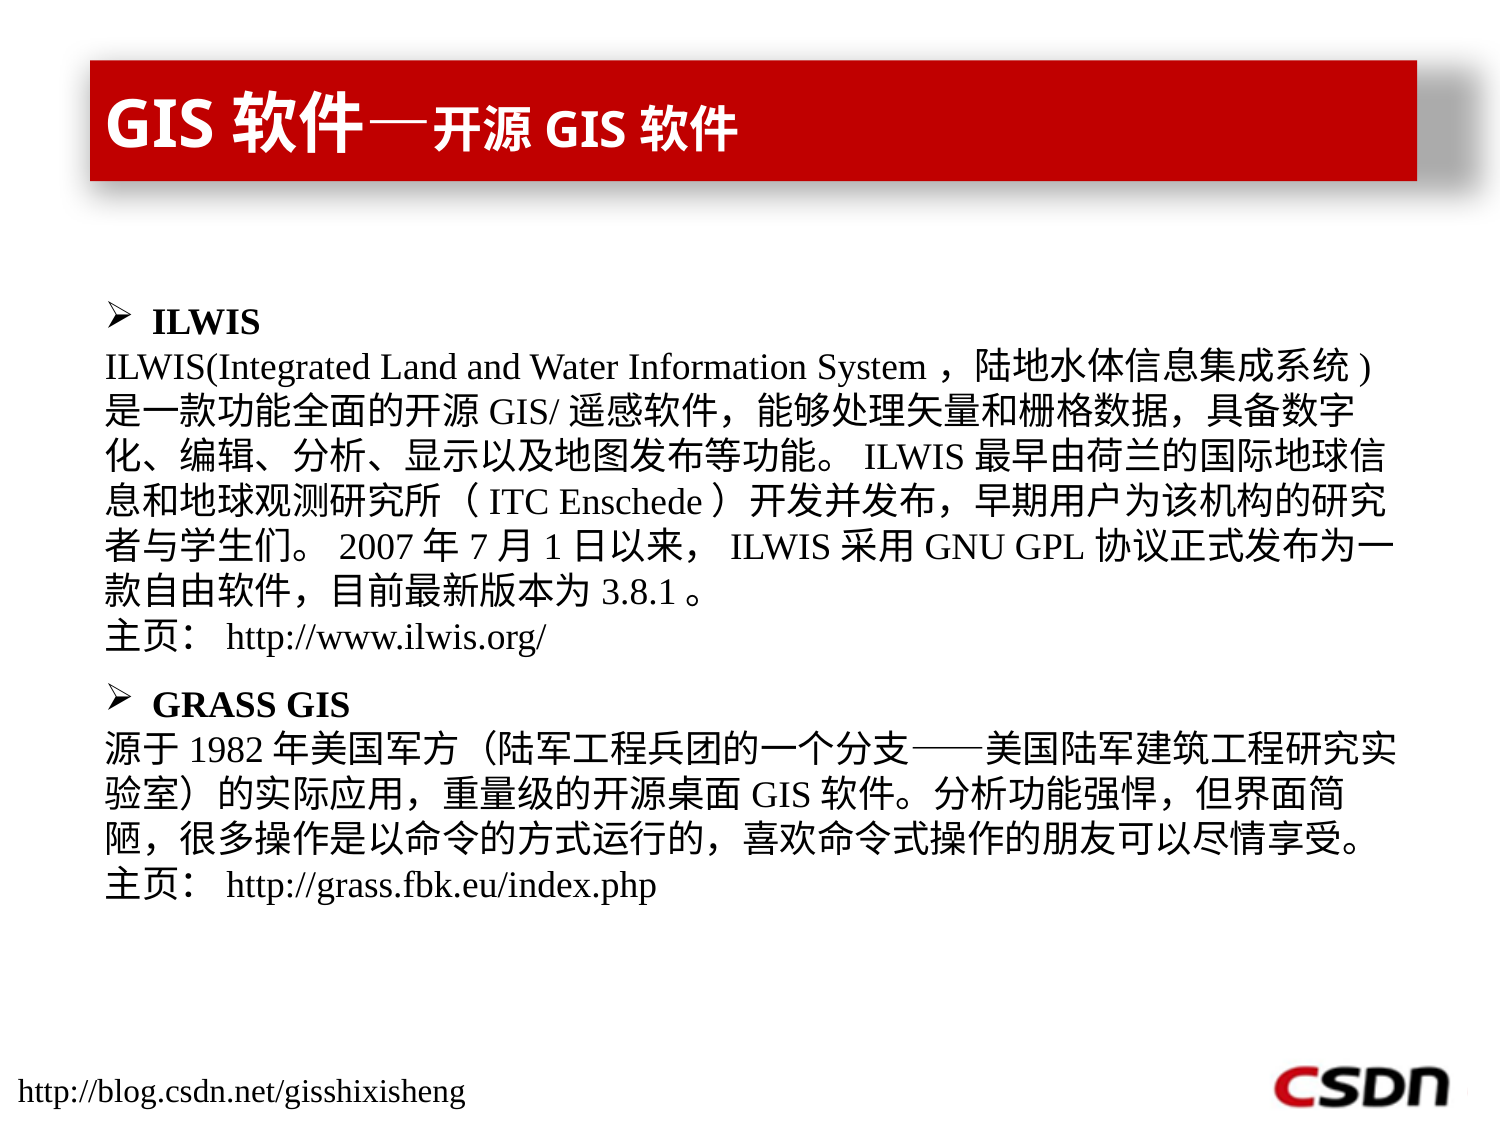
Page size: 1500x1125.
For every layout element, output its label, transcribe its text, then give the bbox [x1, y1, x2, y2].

picture [1248, 1034, 1468, 1118]
text_box ILWIS ILWIS(Integrated Land and Water Information System，陆地水体信息集成系统)是一款功能全面的开源GIS/遥感软件，能够处理矢量和栅格数据，具备数字化、编辑、分析、显示以及地图发布等功能。ILWIS最早由荷兰的国际地球信息和地球观测研究所（ITC Enschede）开发并发布，早期用户为该机构的研究者与学生们。2007年7月1日以来，ILWIS采用GNU GPL协议正式发布为一款自由软件，目前最新版本为3.8.1。 主页：http://www.ilwis.org/ GRASS GIS 源于1982年美国军方（陆军工程兵团的一个分支——美国陆军建筑工程研究实验室）的实际应用，重量级的开源桌面GIS软件。分析功能强悍，但界面简陋，很多操作是以命令的方式运行的，喜欢命令式操作的朋友可以尽情享受。 主页：http://grass.fbk.eu/index.php [90, 267, 1418, 980]
text_box GIS软件—开源GIS软件 [90, 60, 1418, 182]
text_box http://blog.csdn.net/gisshixisheng [0, 1062, 550, 1117]
